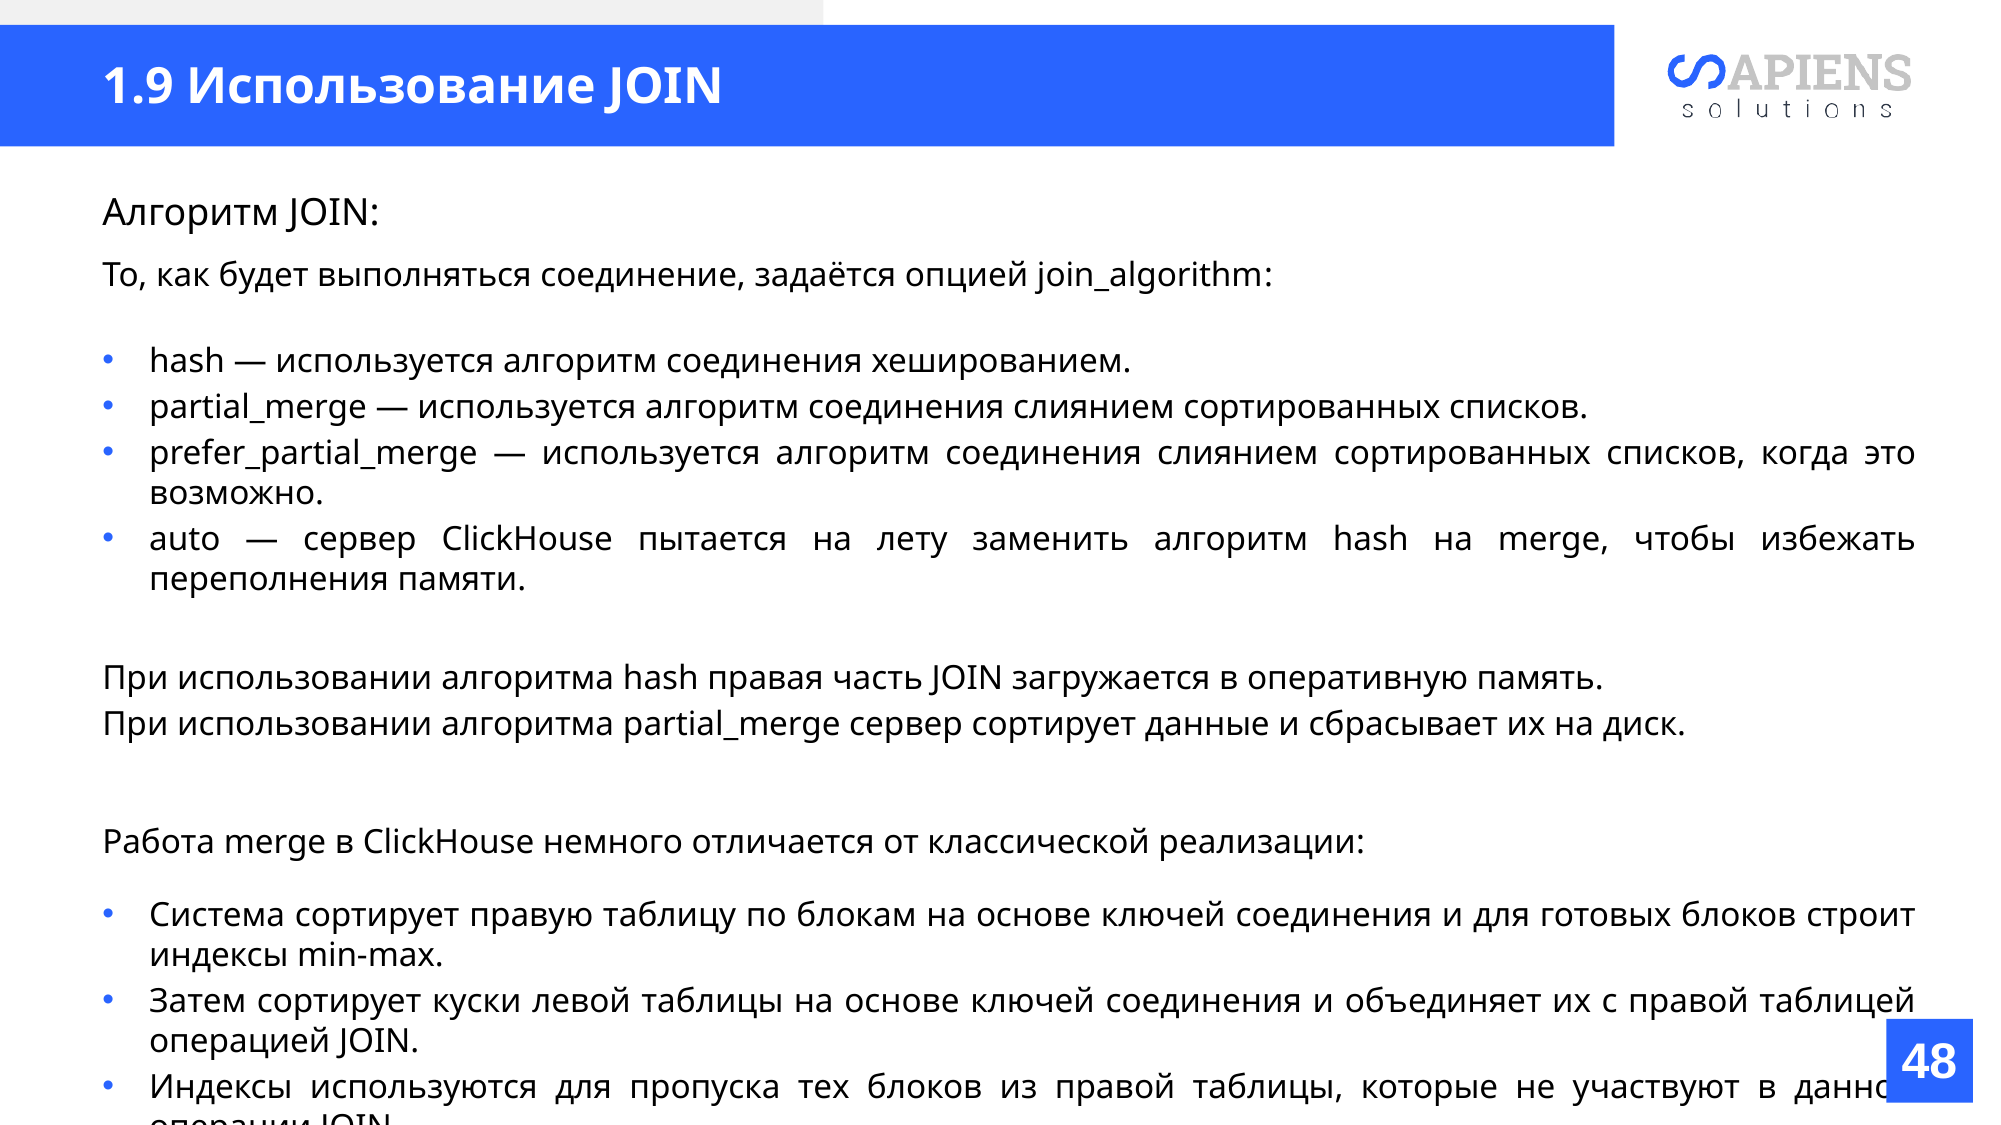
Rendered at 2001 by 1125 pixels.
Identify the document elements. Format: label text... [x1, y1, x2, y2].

text_box [1854, 103, 1864, 118]
text_box 48 [1895, 1031, 1959, 1089]
text_box [1757, 104, 1768, 118]
text_box [1682, 103, 1693, 118]
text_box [1667, 53, 1911, 91]
picture [1708, 103, 1721, 118]
picture [1825, 103, 1838, 118]
text_box [1881, 103, 1891, 118]
text_box [1783, 100, 1791, 118]
text_box [1886, 1018, 1973, 1103]
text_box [0, 0, 1615, 147]
text_box Алгоритм JOIN: То, как будет выполняться соединение, задаётся опцией join_algorithm: hash — используется алгоритм соединения хешированием. partial_merge — используется алгоритм соединения слиянием сортированных списков. prefer_partial_merge — используется алгоритм соединения слиянием сортированных списков, когда это возможно. auto — сервер ClickHouse пытается на лету заменить алгоритм hash на merge, чтобы избежать переполнения памяти. При использовании алгоритма hash правая часть JOIN загружается в оперативную память. При использовании алгоритма partial_merge сервер сортирует данные и сбрасывает их на диск. Работа merge в ClickHouse немного отличается от классической реализации: Система сортирует правую таблицу по блокам на основе ключей соединения и для готовых блоков строит индексы min-max. Затем сортирует куски левой таблицы на основе ключей соединения и объединяет их с правой таблицей операцией JOIN. Индексы используются для пропуска тех блоков из правой таблицы, которые не участвуют в данной операции JOIN. [87, 180, 1934, 1125]
